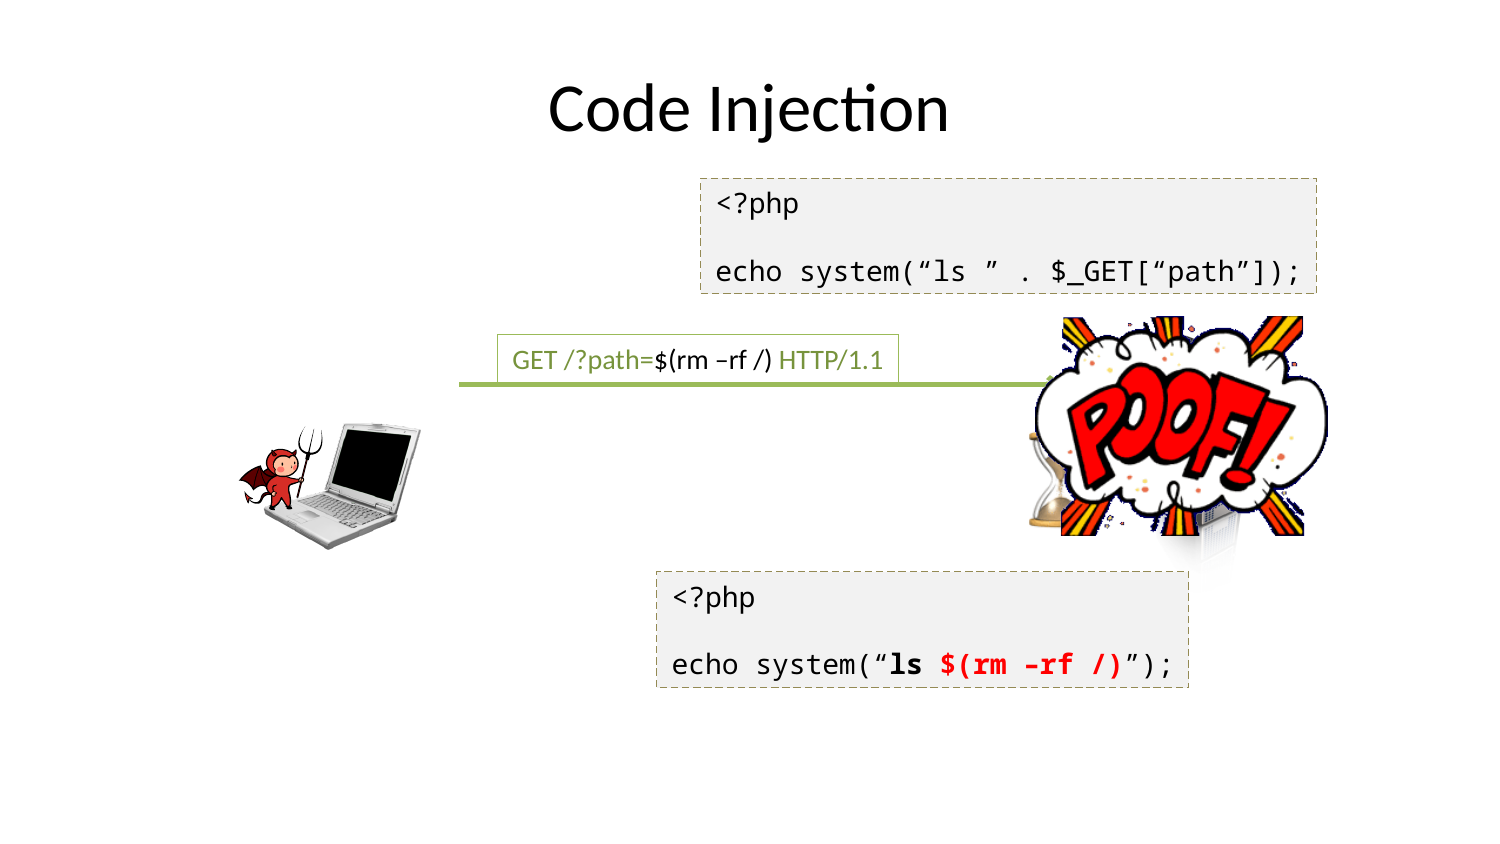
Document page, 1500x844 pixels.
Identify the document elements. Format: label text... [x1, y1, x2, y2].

picture [238, 393, 446, 565]
text_box <?php echo system(“ls $(rm –rf /)”); [656, 571, 1189, 688]
picture [1007, 316, 1328, 595]
text_box GET /?path=$(rm –rf /) HTTP/1.1 [497, 334, 899, 383]
title Code Injection [75, 33, 1425, 175]
text_box <?php echo system(“ls ” . $_GET[“path”]); [700, 178, 1317, 294]
